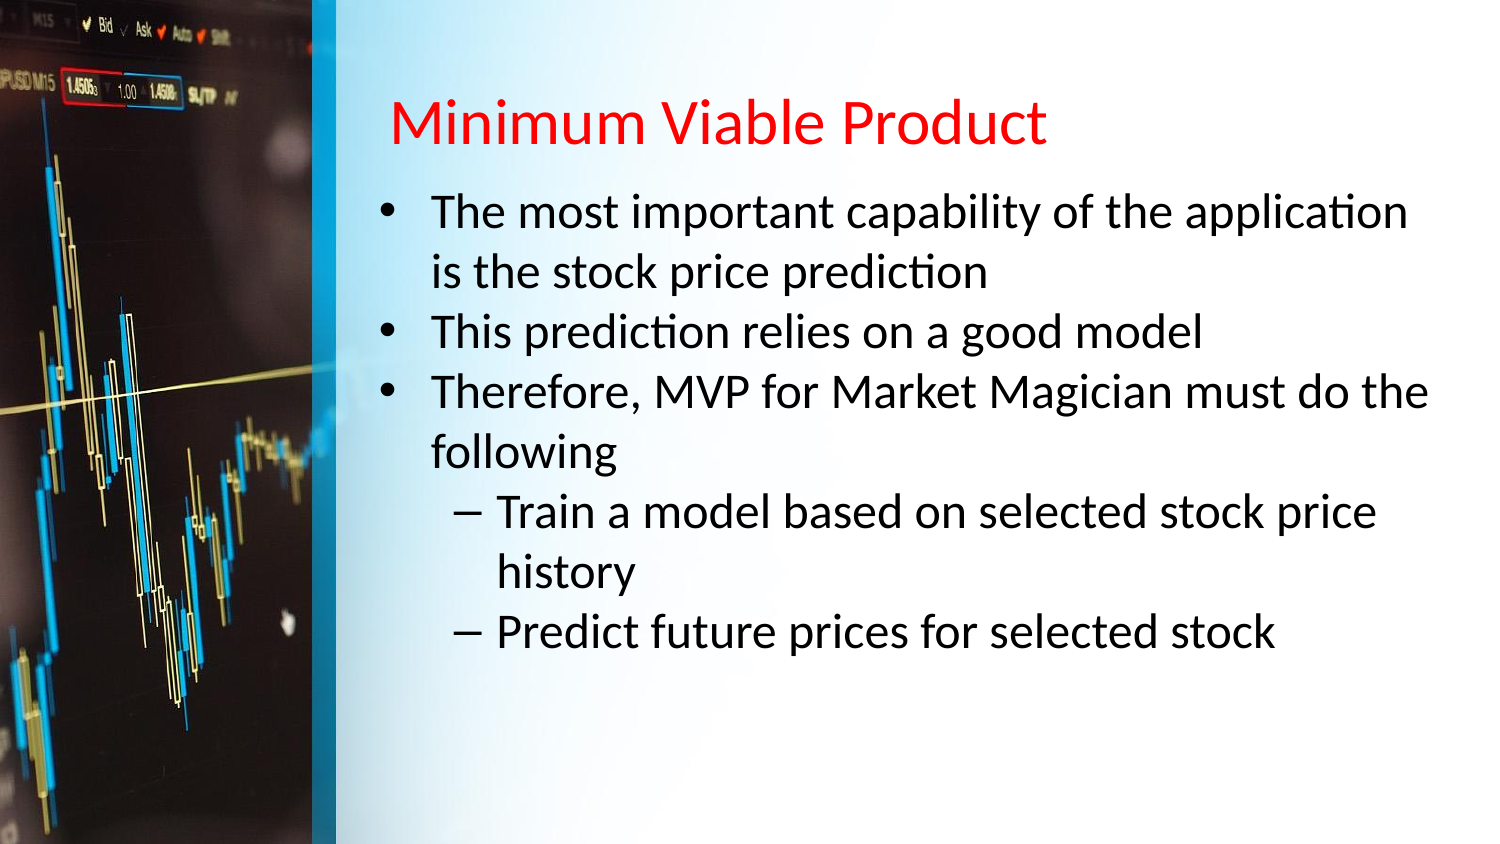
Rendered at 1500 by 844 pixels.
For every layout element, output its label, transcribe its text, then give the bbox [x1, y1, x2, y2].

picture [0, 0, 1500, 844]
title Minimum Viable Product [374, 71, 1452, 166]
list The most important capability of the application is the stock price prediction This prediction relies on a good model Therefore, MVP for Market Magician must do the following Train a model based on selected stock price history Predict future prices for selected stock [359, 171, 1452, 798]
